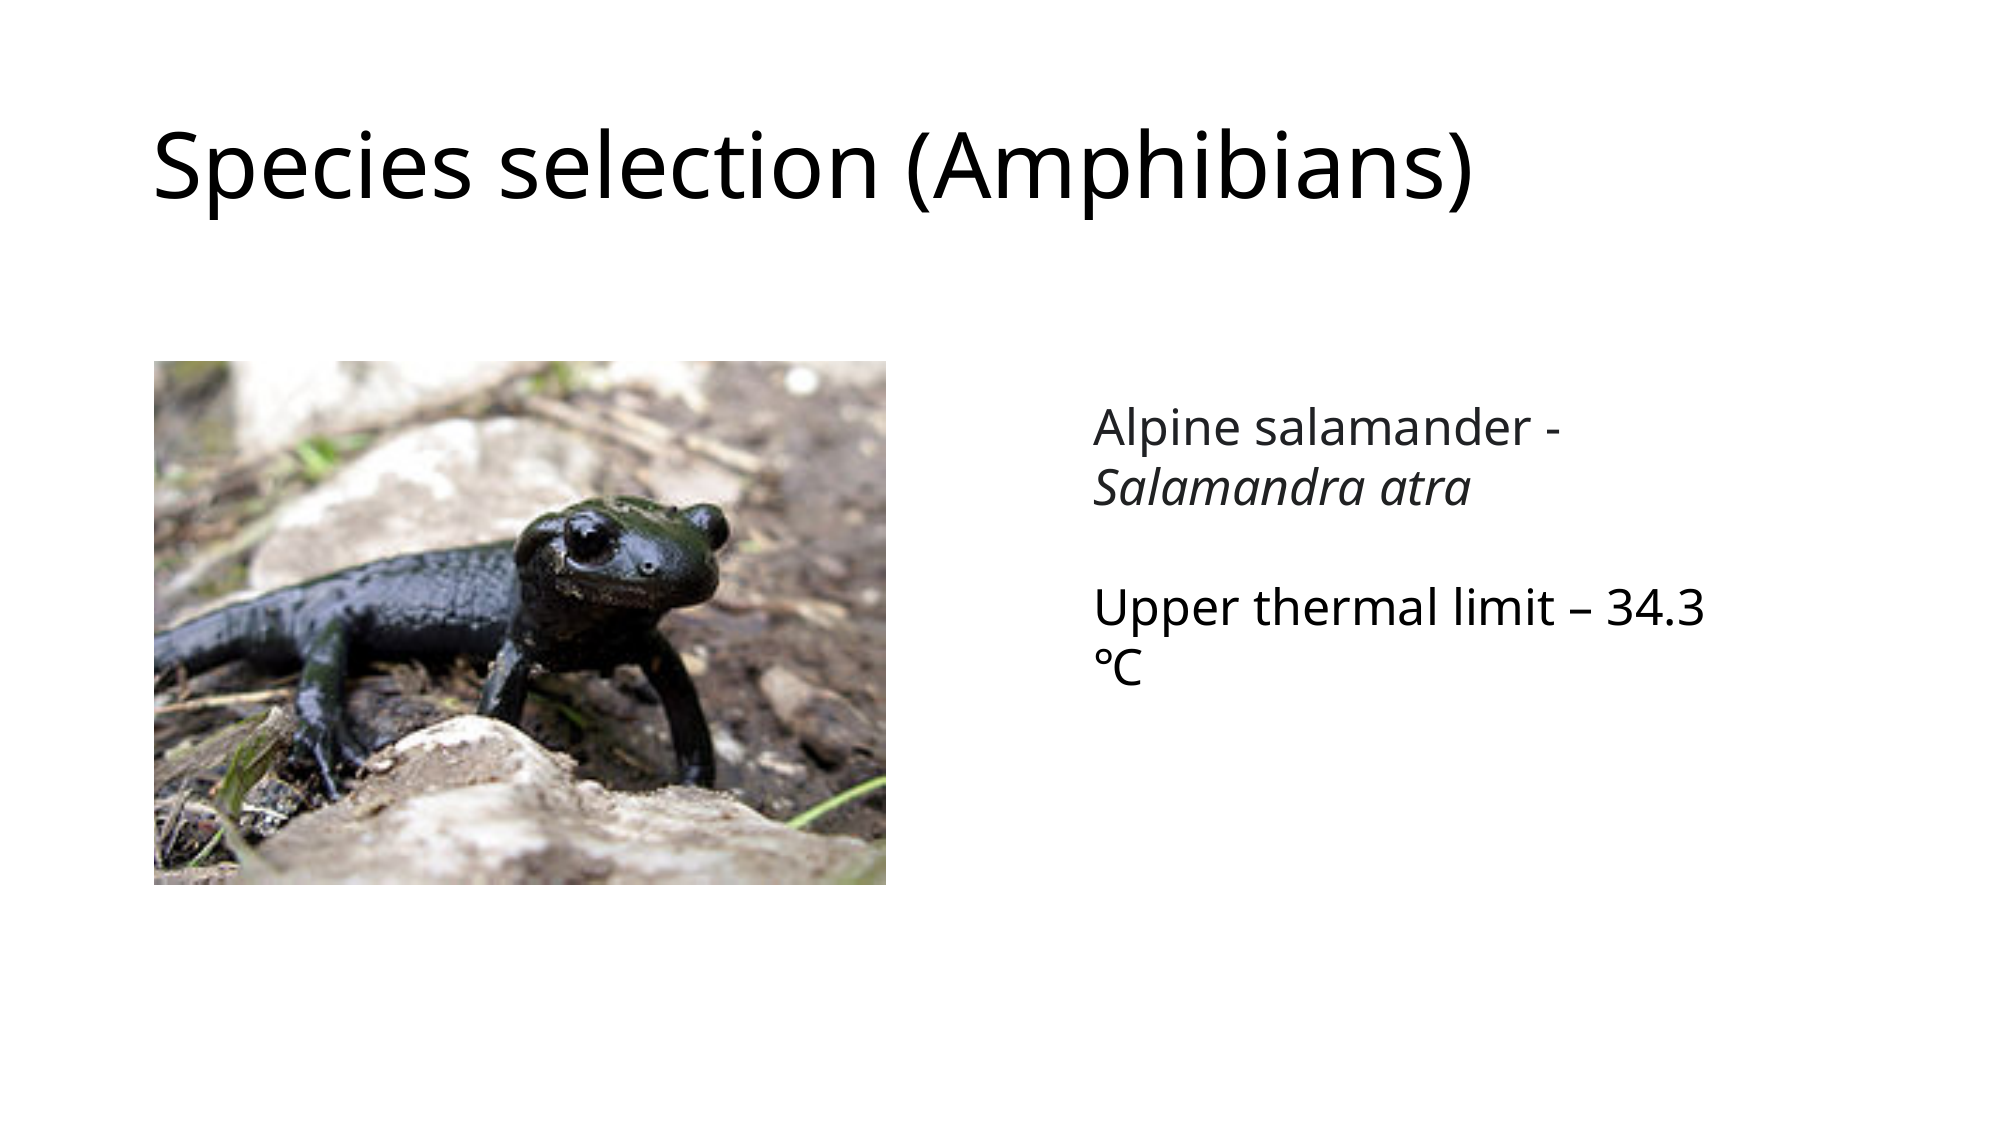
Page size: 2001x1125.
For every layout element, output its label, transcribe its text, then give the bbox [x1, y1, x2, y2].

picture [154, 361, 886, 885]
text_box Alpine salamander - Salamandra atra Upper thermal limit – 34.3 ℃ [1078, 388, 1754, 749]
title Species selection (Amphibians) [137, 59, 1863, 278]
